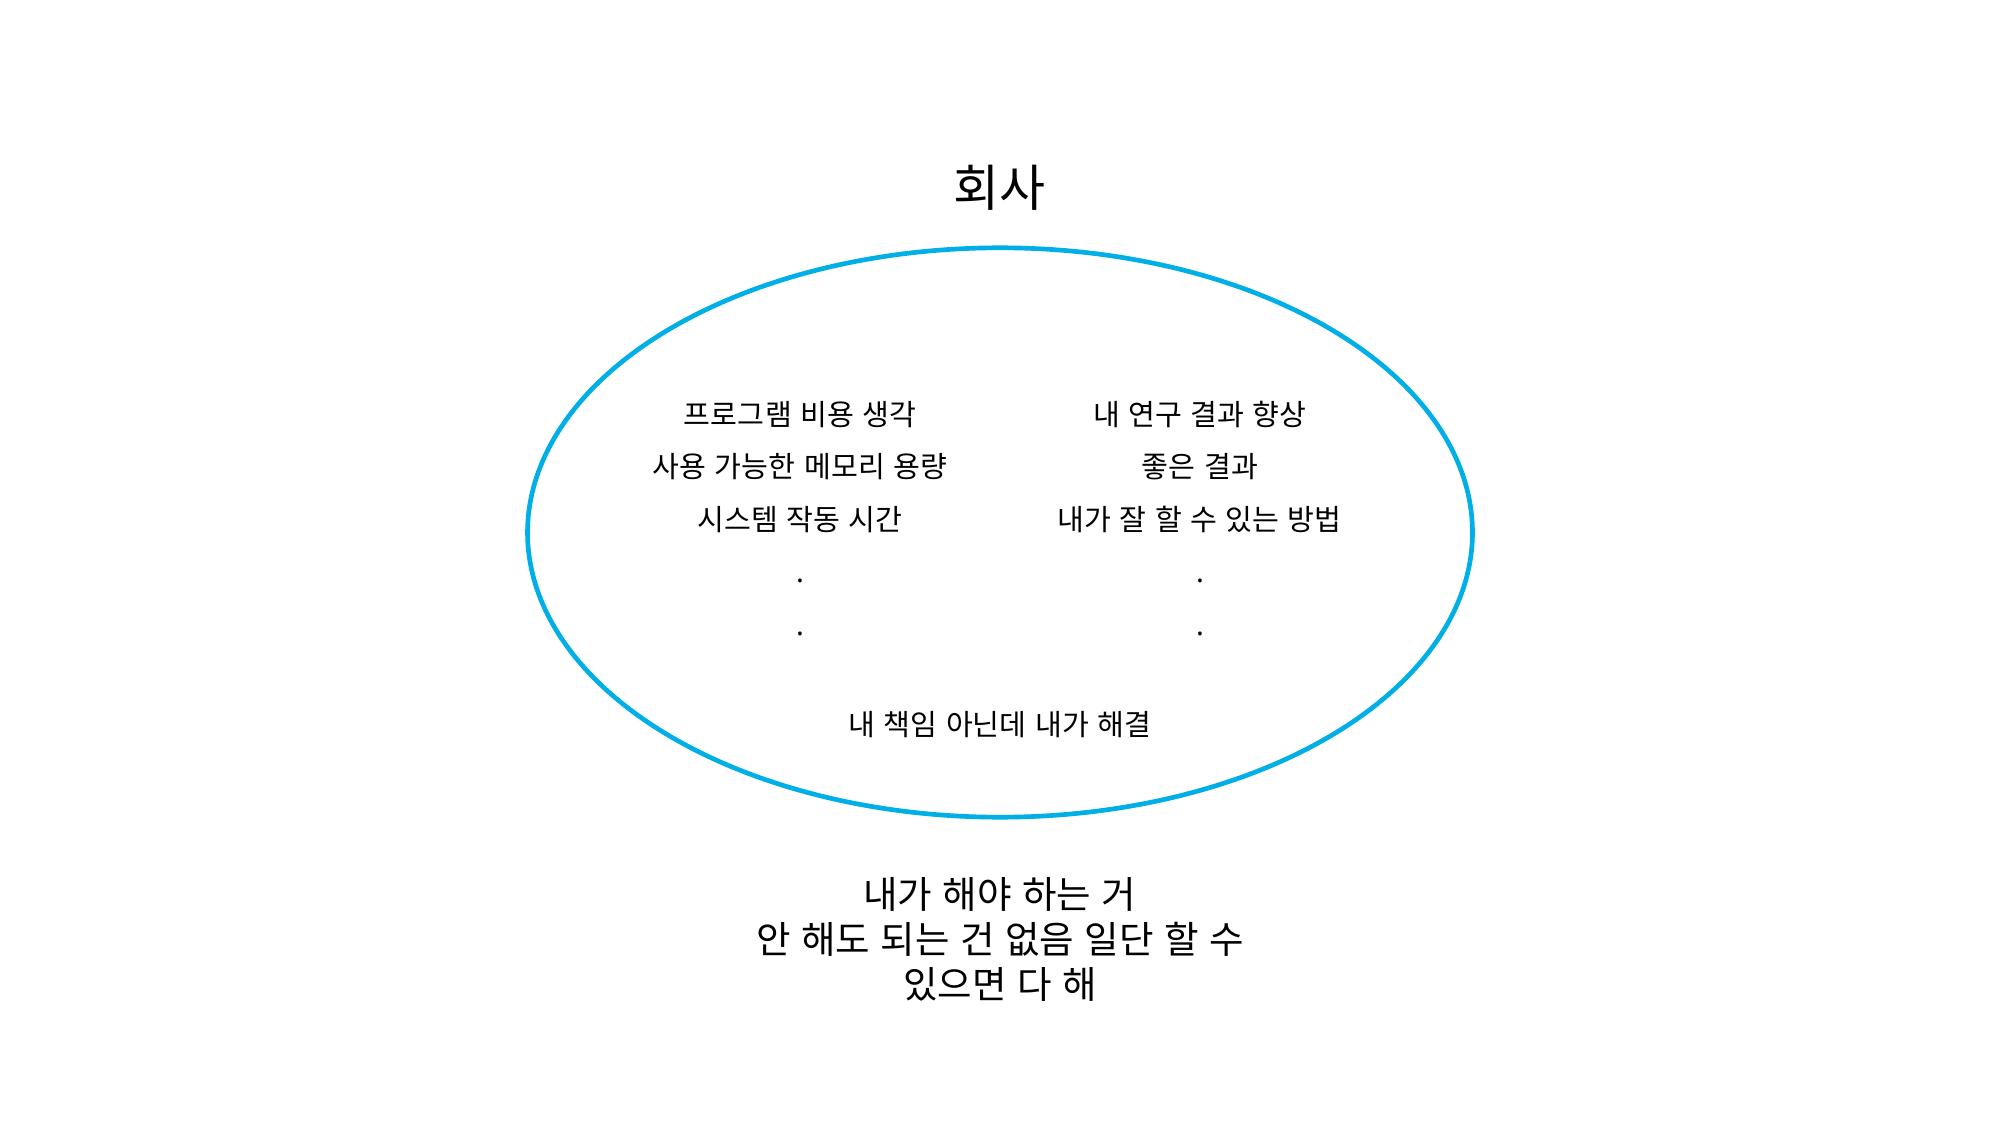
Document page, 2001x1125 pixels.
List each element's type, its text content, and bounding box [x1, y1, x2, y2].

text_box 내 책임 아닌데 내가 해결 [762, 698, 1238, 749]
text_box 회사 [411, 118, 1589, 224]
text_box 내가 해야 하는 거 안 해도 되는 건 없음 일단 할 수 있으면 다 해 [706, 863, 1294, 1014]
text_box [526, 246, 1474, 819]
